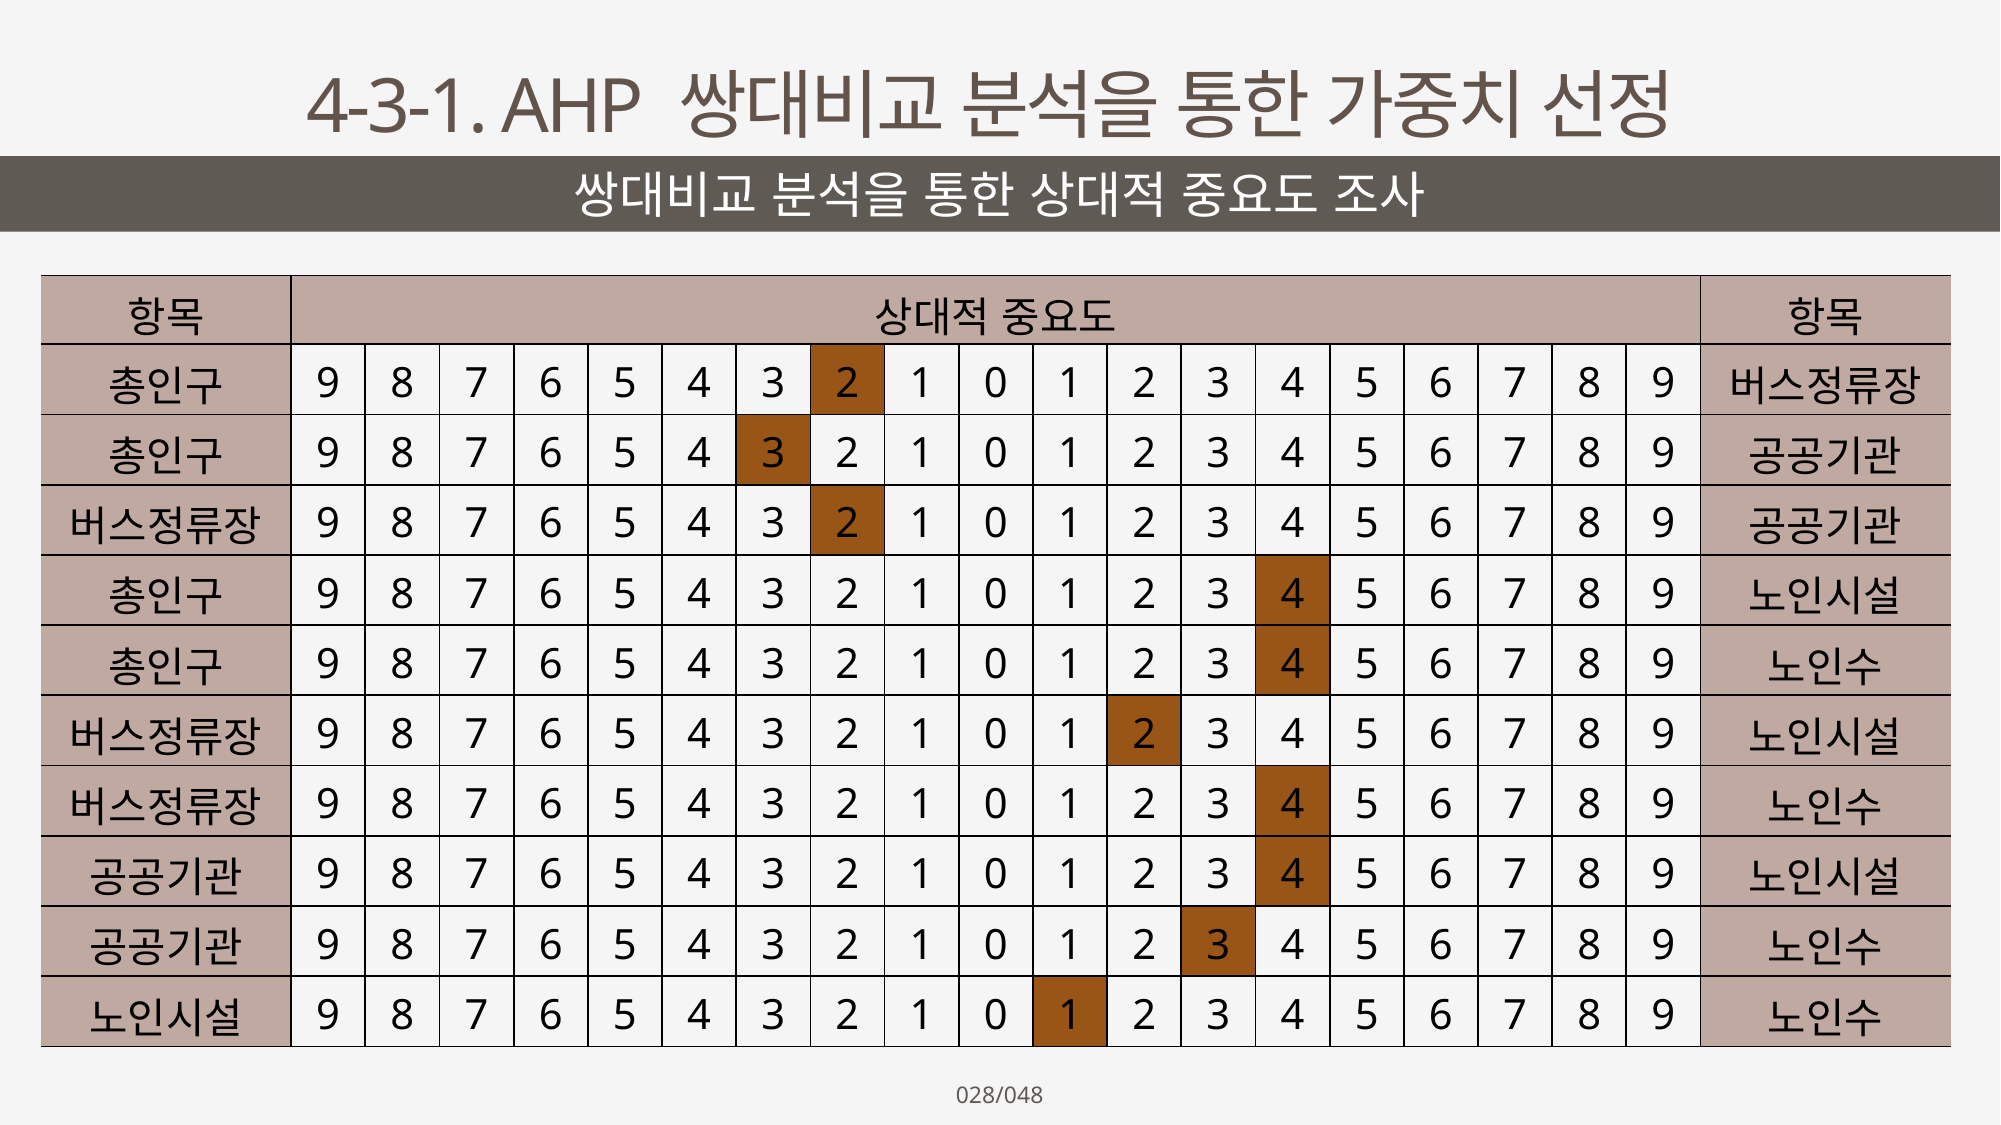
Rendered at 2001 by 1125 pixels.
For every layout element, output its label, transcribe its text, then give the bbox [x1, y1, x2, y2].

table_cell 2 [811, 837, 884, 905]
table_cell 5 [1331, 977, 1403, 1046]
table_cell 버스정류장 [41, 486, 290, 554]
table_cell 노인수 [1701, 626, 1951, 694]
table_cell 9 [292, 556, 364, 624]
table_cell 0 [960, 415, 1032, 484]
table_cell 2 [811, 345, 884, 414]
table_cell 노인수 [1701, 907, 1951, 975]
table_cell 8 [366, 696, 439, 765]
table_cell 2 [811, 626, 884, 694]
table_cell 공공기관 [1701, 486, 1951, 554]
table_cell 5 [589, 626, 661, 694]
table_cell 9 [1627, 415, 1700, 484]
table_cell 3 [1182, 696, 1255, 765]
table_cell 4 [663, 696, 735, 765]
table_cell 2 [1108, 626, 1180, 694]
table_cell 3 [1182, 345, 1255, 414]
table_cell 8 [1553, 345, 1625, 414]
table_header 상대적 중요도 [292, 276, 1700, 343]
table_cell 3 [1182, 556, 1255, 624]
table_cell 7 [440, 907, 513, 975]
table_cell 노인시설 [1701, 556, 1951, 624]
table_cell 4 [1256, 696, 1329, 765]
table_cell 7 [1479, 907, 1551, 975]
table_cell 6 [515, 977, 587, 1046]
table_cell 5 [1331, 345, 1403, 414]
table_cell 0 [960, 977, 1032, 1046]
table_cell 6 [515, 415, 587, 484]
table_cell 1 [885, 556, 958, 624]
table_cell 1 [885, 626, 958, 694]
table_cell 4 [1256, 977, 1329, 1046]
table_cell 8 [366, 977, 439, 1046]
table_cell 8 [1553, 626, 1625, 694]
table_cell 2 [1108, 907, 1180, 975]
table_cell 6 [515, 486, 587, 554]
table_cell 4 [1256, 486, 1329, 554]
table_cell 6 [515, 556, 587, 624]
table_cell 9 [292, 837, 364, 905]
table_cell 1 [885, 696, 958, 765]
table_cell 8 [1553, 837, 1625, 905]
table_cell 5 [589, 415, 661, 484]
table_cell 7 [440, 766, 513, 835]
table_cell 6 [1405, 486, 1477, 554]
table_cell 2 [811, 977, 884, 1046]
table_cell 1 [1034, 556, 1106, 624]
table_cell 1 [885, 345, 958, 414]
table_cell 공공기관 [1701, 415, 1951, 484]
table_cell 4 [1256, 626, 1329, 694]
table_cell 6 [515, 766, 587, 835]
table_cell 8 [1553, 977, 1625, 1046]
table_cell 6 [515, 907, 587, 975]
table_cell 0 [960, 696, 1032, 765]
table_cell 6 [1405, 766, 1477, 835]
table_cell 노인시설 [1701, 696, 1951, 765]
table_cell 4 [663, 977, 735, 1046]
table_cell 7 [1479, 766, 1551, 835]
table_cell 4 [663, 626, 735, 694]
table_cell 4 [1256, 907, 1329, 975]
table_cell 9 [1627, 837, 1700, 905]
table_cell 9 [292, 766, 364, 835]
table_cell 6 [515, 345, 587, 414]
table_cell 8 [1553, 556, 1625, 624]
table_cell 9 [1627, 907, 1700, 975]
table_cell 4 [663, 766, 735, 835]
table_cell 3 [737, 486, 810, 554]
table_cell 0 [960, 345, 1032, 414]
table_cell 총인구 [41, 556, 290, 624]
table_cell 8 [366, 837, 439, 905]
table_cell 3 [1182, 766, 1255, 835]
table_cell 3 [1182, 626, 1255, 694]
table_cell 7 [1479, 556, 1551, 624]
table_cell 3 [737, 977, 810, 1046]
table_cell 5 [589, 766, 661, 835]
table_header 항목 [1701, 276, 1951, 343]
table_header 항목 [41, 276, 290, 343]
text_box 028/048 [941, 1073, 1059, 1116]
table_cell 3 [737, 837, 810, 905]
table_cell 7 [440, 345, 513, 414]
table_cell 8 [366, 907, 439, 975]
table_cell 7 [1479, 415, 1551, 484]
table_cell 7 [440, 556, 513, 624]
table_cell 2 [811, 696, 884, 765]
table_cell 7 [1479, 626, 1551, 694]
table_cell 4 [1256, 837, 1329, 905]
table_cell 노인수 [1701, 766, 1951, 835]
table_cell 2 [811, 907, 884, 975]
table_cell 총인구 [41, 415, 290, 484]
table_cell 2 [1108, 837, 1180, 905]
table_cell 7 [1479, 486, 1551, 554]
table_cell 9 [292, 345, 364, 414]
table_cell 1 [885, 766, 958, 835]
table_cell 1 [1034, 345, 1106, 414]
table_cell 5 [1331, 907, 1403, 975]
table_cell 5 [1331, 486, 1403, 554]
table_cell 6 [1405, 907, 1477, 975]
table_cell 버스정류장 [41, 766, 290, 835]
table_cell 1 [1034, 486, 1106, 554]
table_cell 4 [663, 345, 735, 414]
table_cell 8 [1553, 415, 1625, 484]
table_cell 0 [960, 766, 1032, 835]
table_cell 2 [1108, 486, 1180, 554]
table_cell 4 [663, 486, 735, 554]
table_cell 3 [737, 626, 810, 694]
table_cell 9 [292, 907, 364, 975]
table_cell 7 [440, 977, 513, 1046]
table_cell 2 [1108, 977, 1180, 1046]
table_cell 7 [1479, 696, 1551, 765]
table_cell 9 [292, 977, 364, 1046]
table_cell 9 [292, 415, 364, 484]
table_cell 1 [885, 977, 958, 1046]
table_cell 2 [811, 766, 884, 835]
table_cell 5 [1331, 766, 1403, 835]
table_cell 9 [292, 486, 364, 554]
table_cell 9 [1627, 977, 1700, 1046]
table_cell 1 [885, 907, 958, 975]
table_cell 공공기관 [41, 907, 290, 975]
table_cell 노인수 [1701, 977, 1951, 1046]
table_cell 5 [1331, 837, 1403, 905]
table_cell 5 [589, 907, 661, 975]
table_cell 7 [1479, 837, 1551, 905]
table_cell 3 [1182, 486, 1255, 554]
table_cell 5 [1331, 626, 1403, 694]
table_cell 3 [1182, 977, 1255, 1046]
table_cell 6 [1405, 837, 1477, 905]
table_cell 2 [811, 486, 884, 554]
table_cell 4 [663, 415, 735, 484]
table_cell 1 [885, 415, 958, 484]
table_cell 6 [1405, 415, 1477, 484]
text_box 쌍대비교 분석을 통한 상대적 중요도 조사 [41, 156, 1959, 231]
table_cell 0 [960, 907, 1032, 975]
table_cell 2 [811, 556, 884, 624]
table_cell 8 [1553, 766, 1625, 835]
table_cell 8 [366, 556, 439, 624]
table_cell 8 [366, 345, 439, 414]
table_cell 노인시설 [1701, 837, 1951, 905]
table_cell 8 [1553, 696, 1625, 765]
table_cell 7 [440, 837, 513, 905]
table_cell 5 [1331, 556, 1403, 624]
table_cell 5 [1331, 415, 1403, 484]
table_cell 6 [1405, 696, 1477, 765]
table_cell 9 [1627, 696, 1700, 765]
table_cell 8 [366, 626, 439, 694]
table_cell 3 [737, 345, 810, 414]
table_cell 7 [440, 696, 513, 765]
table_cell 7 [1479, 977, 1551, 1046]
table_cell 8 [1553, 907, 1625, 975]
table_cell 2 [1108, 766, 1180, 835]
table_cell 5 [589, 837, 661, 905]
table_cell 3 [1182, 907, 1255, 975]
table_cell 7 [440, 626, 513, 694]
table_cell 3 [737, 415, 810, 484]
table_cell 9 [1627, 345, 1700, 414]
table_cell 4 [1256, 345, 1329, 414]
table_cell 5 [589, 556, 661, 624]
table_cell 2 [1108, 556, 1180, 624]
table_cell 8 [1553, 486, 1625, 554]
table_cell 1 [1034, 837, 1106, 905]
text_box [0, 155, 2000, 233]
table_cell 3 [1182, 415, 1255, 484]
table_cell 1 [1034, 626, 1106, 694]
table_cell 9 [1627, 766, 1700, 835]
table_cell 6 [515, 626, 587, 694]
table_cell 5 [589, 486, 661, 554]
table_cell 6 [1405, 556, 1477, 624]
table_cell 6 [1405, 977, 1477, 1046]
table_cell 0 [960, 626, 1032, 694]
table_cell 6 [1405, 345, 1477, 414]
table_cell 6 [515, 837, 587, 905]
table_cell 총인구 [41, 345, 290, 414]
table_cell 9 [1627, 626, 1700, 694]
table_cell 0 [960, 837, 1032, 905]
table_cell 공공기관 [41, 837, 290, 905]
table_cell 1 [885, 837, 958, 905]
table_cell 6 [1405, 626, 1477, 694]
table_cell 1 [1034, 907, 1106, 975]
table_cell 4 [1256, 415, 1329, 484]
table_cell 2 [1108, 696, 1180, 765]
table_cell 6 [515, 696, 587, 765]
table_cell 4 [663, 556, 735, 624]
table_cell 1 [1034, 696, 1106, 765]
table_cell 1 [1034, 415, 1106, 484]
table_cell 0 [960, 556, 1032, 624]
table_cell 3 [737, 766, 810, 835]
table_cell 5 [1331, 696, 1403, 765]
table_cell 9 [1627, 486, 1700, 554]
table_cell 4 [1256, 556, 1329, 624]
table_cell 8 [366, 766, 439, 835]
table_cell 노인시설 [41, 977, 290, 1046]
table_cell 2 [811, 415, 884, 484]
table_cell 5 [589, 345, 661, 414]
table_cell 2 [1108, 415, 1180, 484]
table_cell 3 [1182, 837, 1255, 905]
table_cell 9 [292, 696, 364, 765]
table_cell 1 [1034, 977, 1106, 1046]
text_box 4-3-1. AHP 쌍대비교 분석을 통한 가중치 선정 [86, 50, 1914, 155]
table_cell 8 [366, 486, 439, 554]
table_cell 4 [663, 907, 735, 975]
table_cell 1 [1034, 766, 1106, 835]
table_cell 버스정류장 [41, 696, 290, 765]
table_cell 버스정류장 [1701, 345, 1951, 414]
table_cell 7 [1479, 345, 1551, 414]
table_cell 0 [960, 486, 1032, 554]
table_cell 8 [366, 415, 439, 484]
table_cell 9 [292, 626, 364, 694]
table_cell 2 [1108, 345, 1180, 414]
table_cell 1 [885, 486, 958, 554]
table_cell 총인구 [41, 626, 290, 694]
table_cell 3 [737, 556, 810, 624]
table_cell 5 [589, 977, 661, 1046]
table_cell 7 [440, 415, 513, 484]
table_cell 3 [737, 696, 810, 765]
table_cell 4 [663, 837, 735, 905]
table_cell 7 [440, 486, 513, 554]
table_cell 5 [589, 696, 661, 765]
table_cell 3 [737, 907, 810, 975]
table_cell 4 [1256, 766, 1329, 835]
table_cell 9 [1627, 556, 1700, 624]
